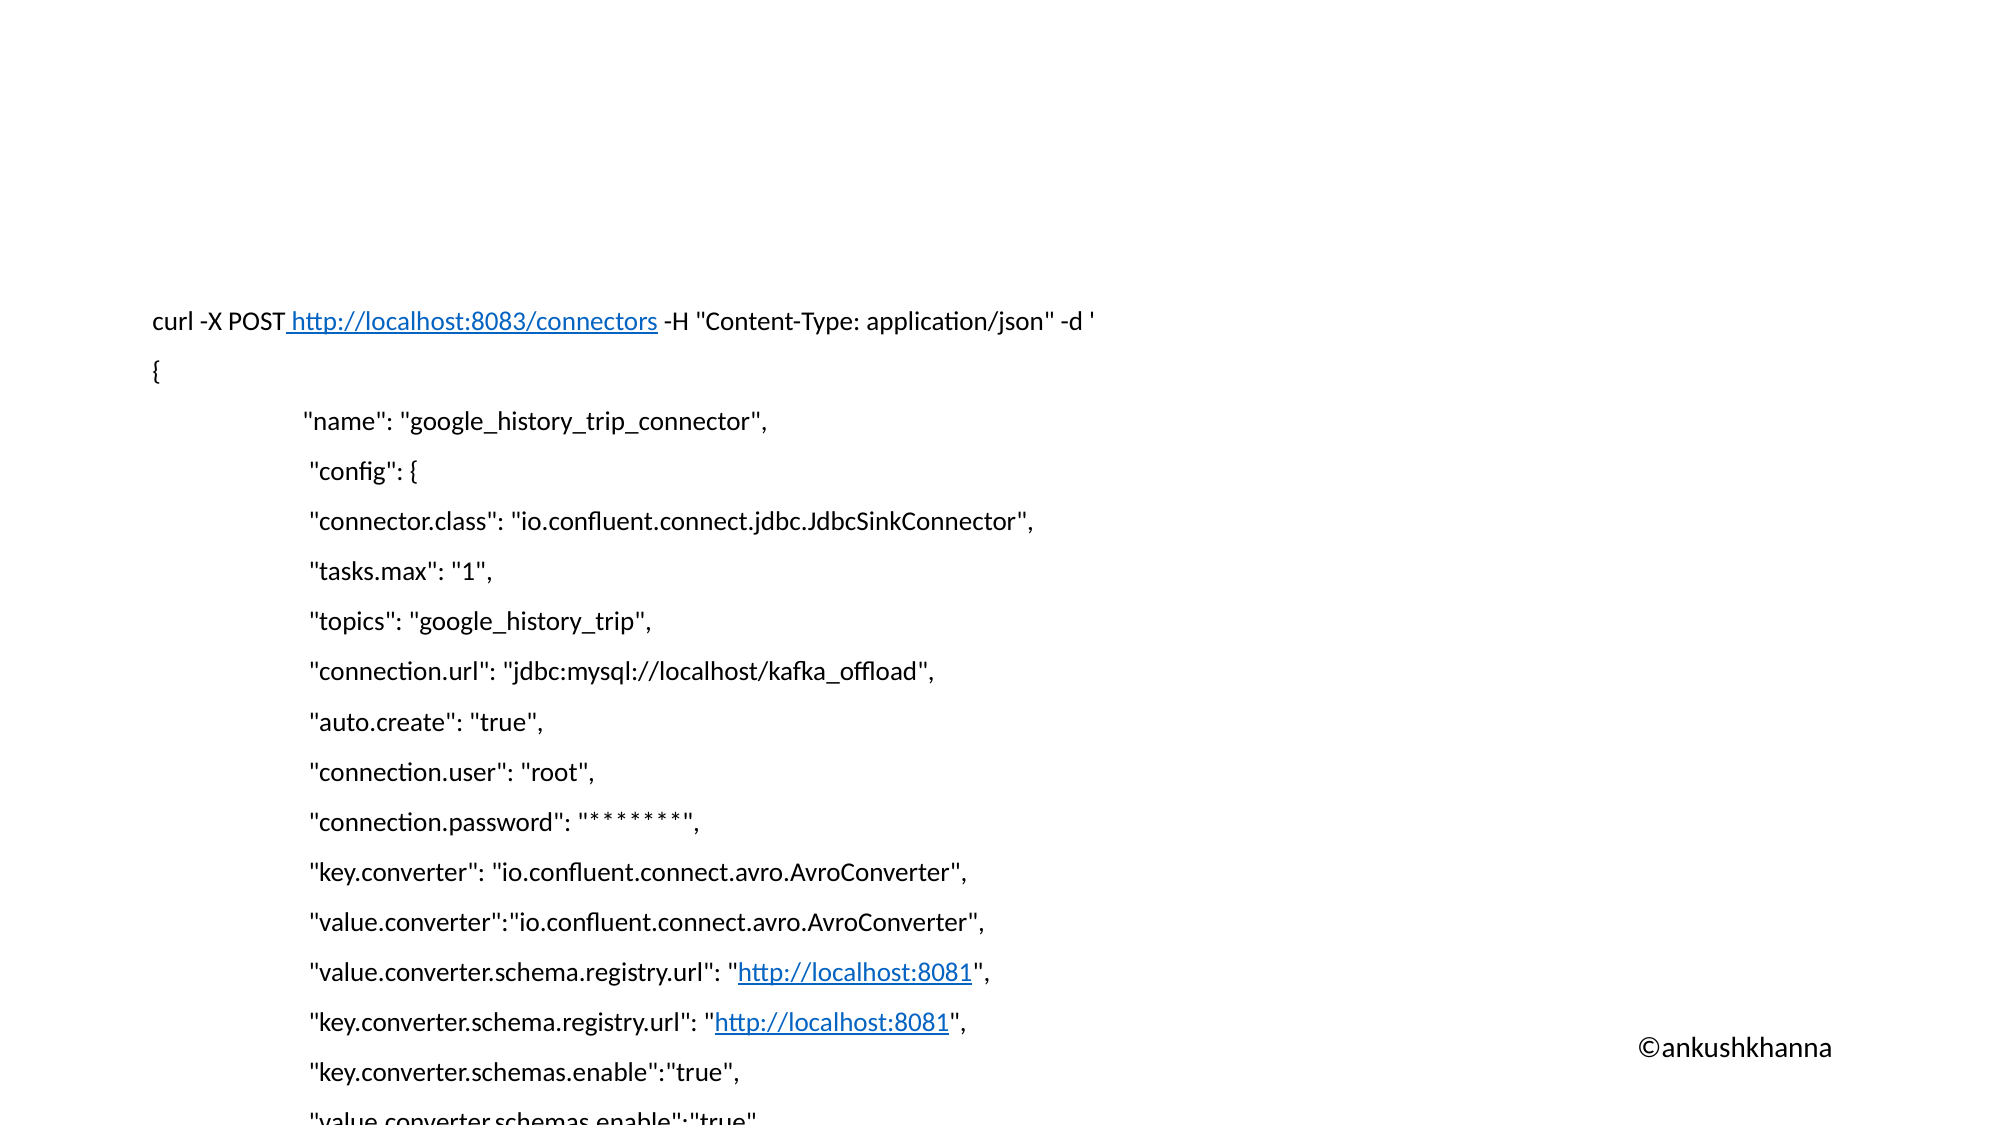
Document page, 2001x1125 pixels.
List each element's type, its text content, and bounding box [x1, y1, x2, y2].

list curl -X POST http://localhost:8083/connectors -H "Content-Type: application/json" -d ' { "name": "google_history_trip_connector", "config": { "connector.class": "io.confluent.connect.jdbc.JdbcSinkConnector", "tasks.max": "1", "topics": "google_history_trip", "connection.url": "jdbc:mysql://localhost/kafka_offload", "auto.create": "true", "connection.user": "root", "connection.password": "*******", "key.converter": "io.confluent.connect.avro.AvroConverter", "value.converter":"io.confluent.connect.avro.AvroConverter", "value.converter.schema.registry.url": "http://localhost:8081", "key.converter.schema.registry.url": "http://localhost:8081", "key.converter.schemas.enable":"true", "value.converter.schemas.enable":"true", …. } }' [137, 299, 1863, 1125]
